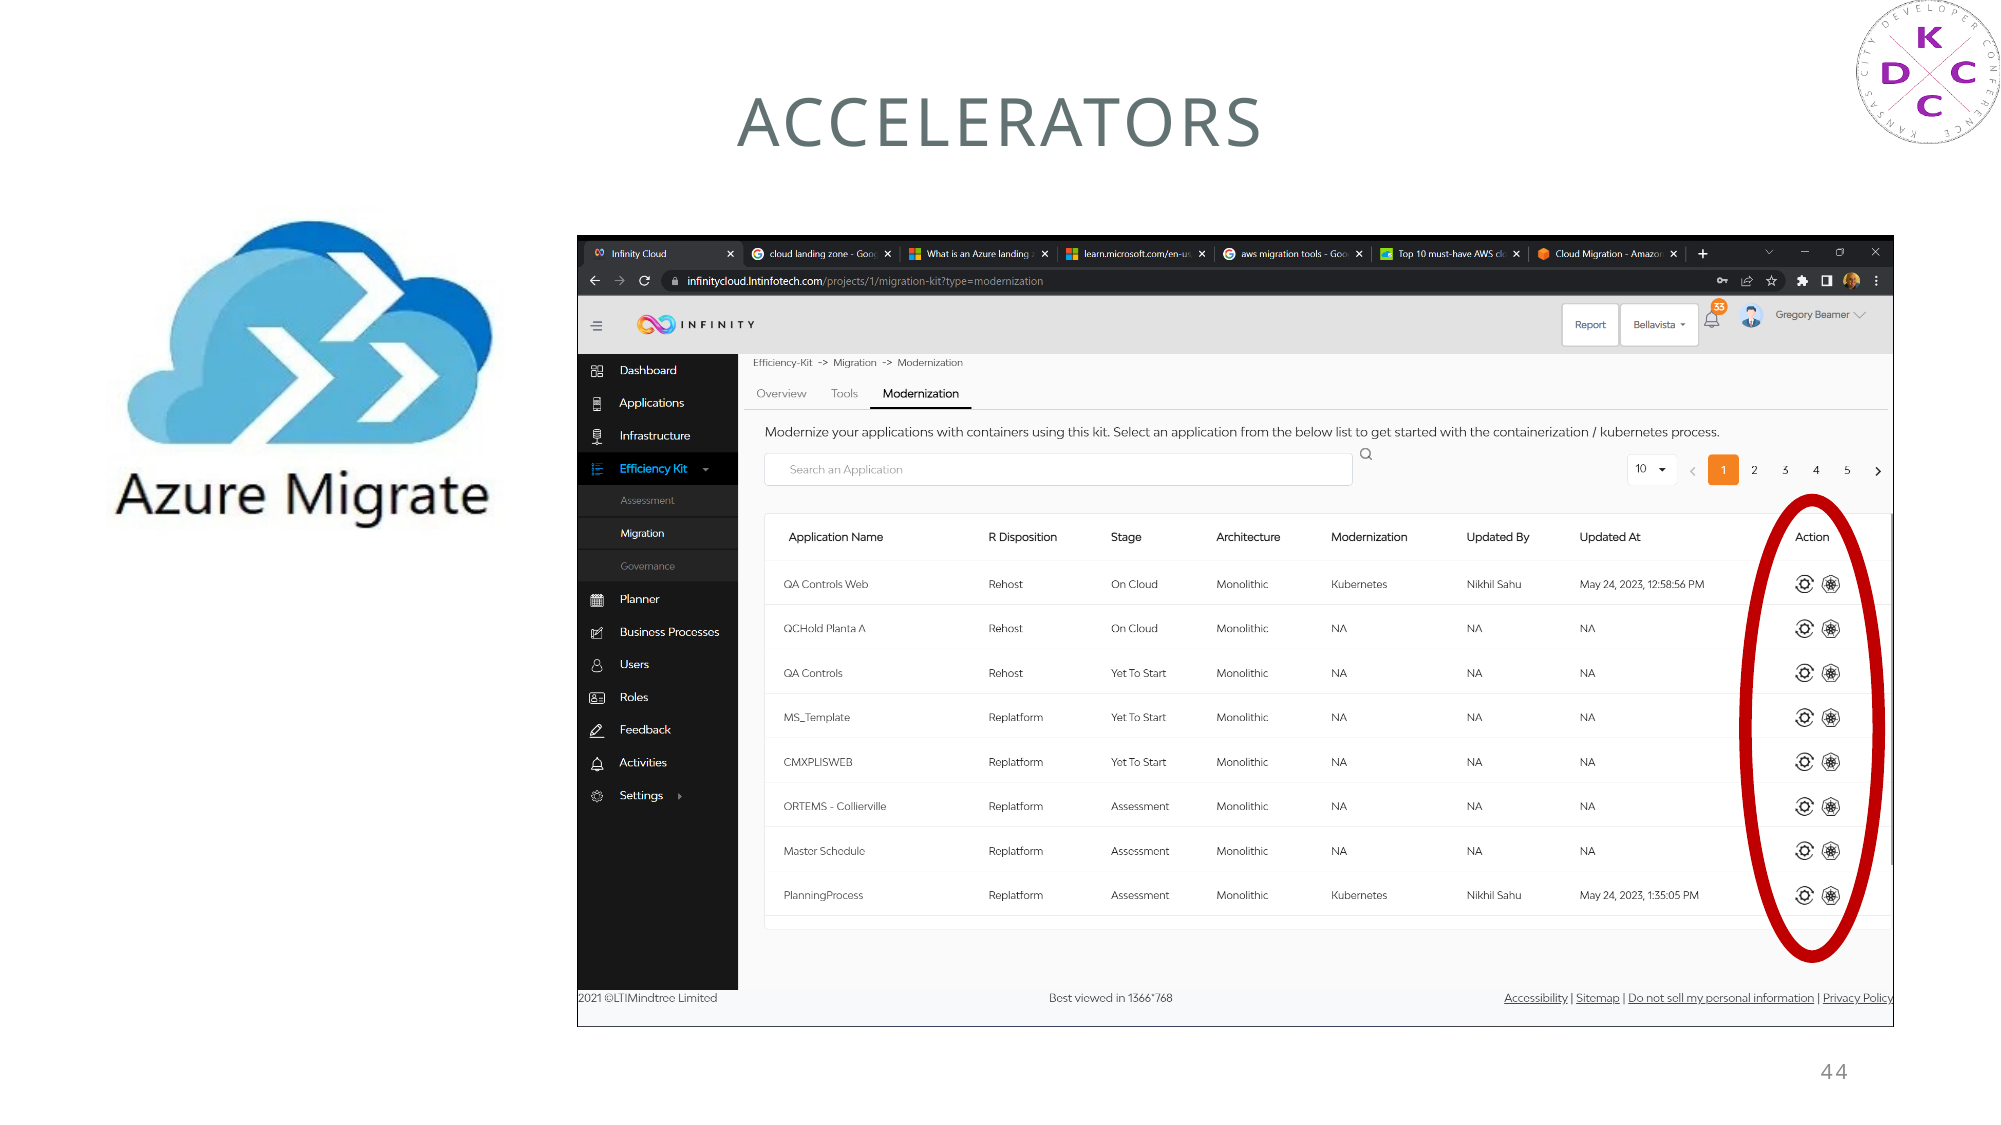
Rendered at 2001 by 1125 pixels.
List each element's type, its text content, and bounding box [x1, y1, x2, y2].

picture [1856, 0, 2000, 144]
slide_number 44 [1412, 1042, 1863, 1103]
picture [106, 206, 504, 536]
picture [577, 235, 1894, 1027]
title Accelerators [182, 81, 1818, 175]
